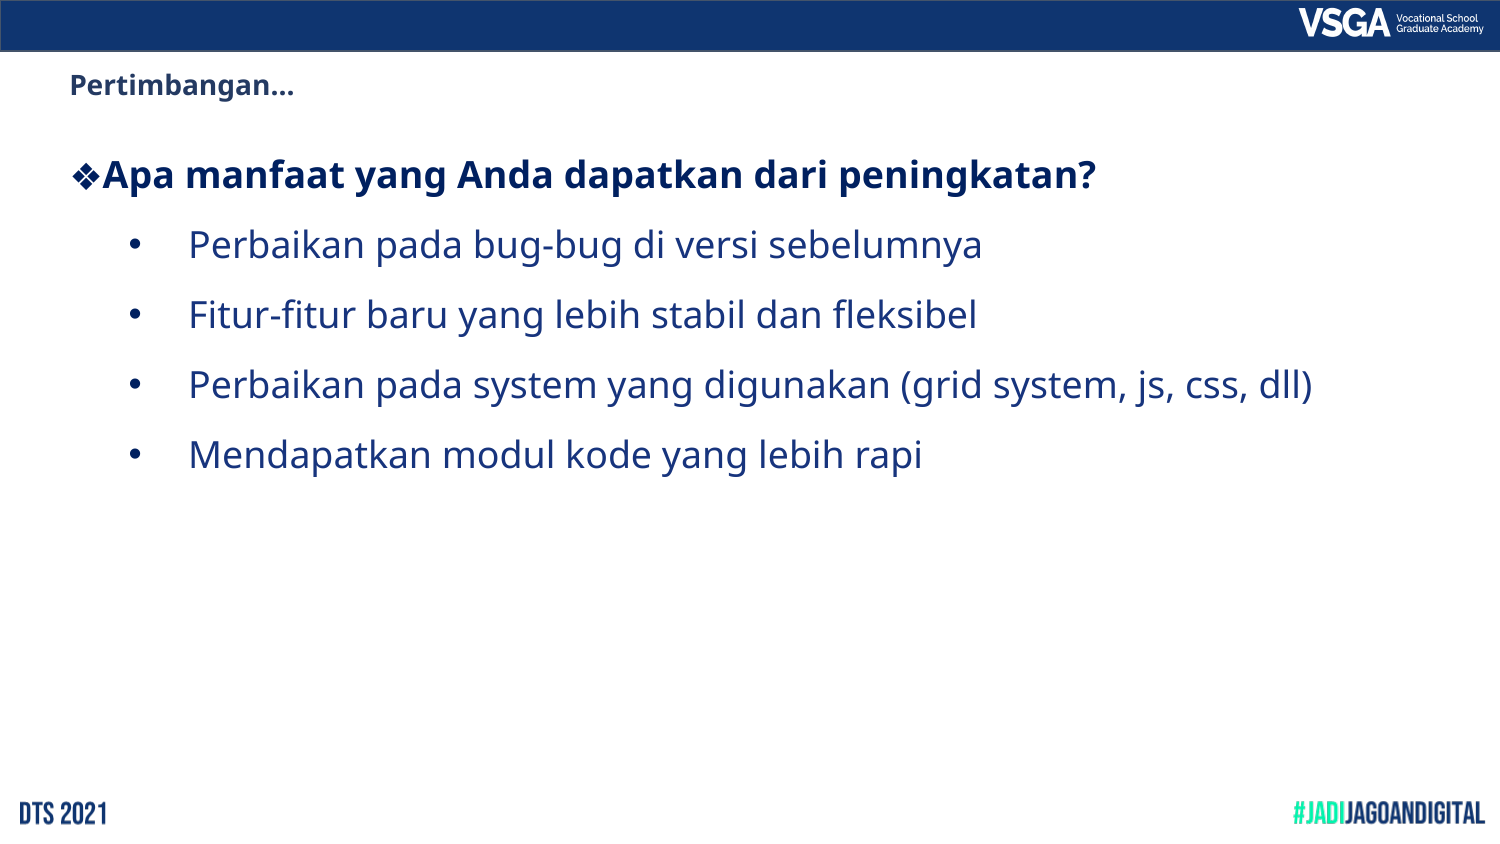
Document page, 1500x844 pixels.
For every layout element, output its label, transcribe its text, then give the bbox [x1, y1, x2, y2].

picture [0, 786, 138, 844]
picture [1274, 786, 1500, 844]
text_box Pertimbangan… [54, 60, 982, 109]
text_box Apa manfaat yang Anda dapatkan dari peningkatan? Perbaikan pada bug-bug di versi sebelumnya Fitur-fitur baru yang lebih stabil dan fleksibel Perbaikan pada system yang digunakan (grid system, js, css, dll) Mendapatkan modul kode yang lebih rapi [54, 143, 1443, 484]
picture [1284, 0, 1498, 79]
